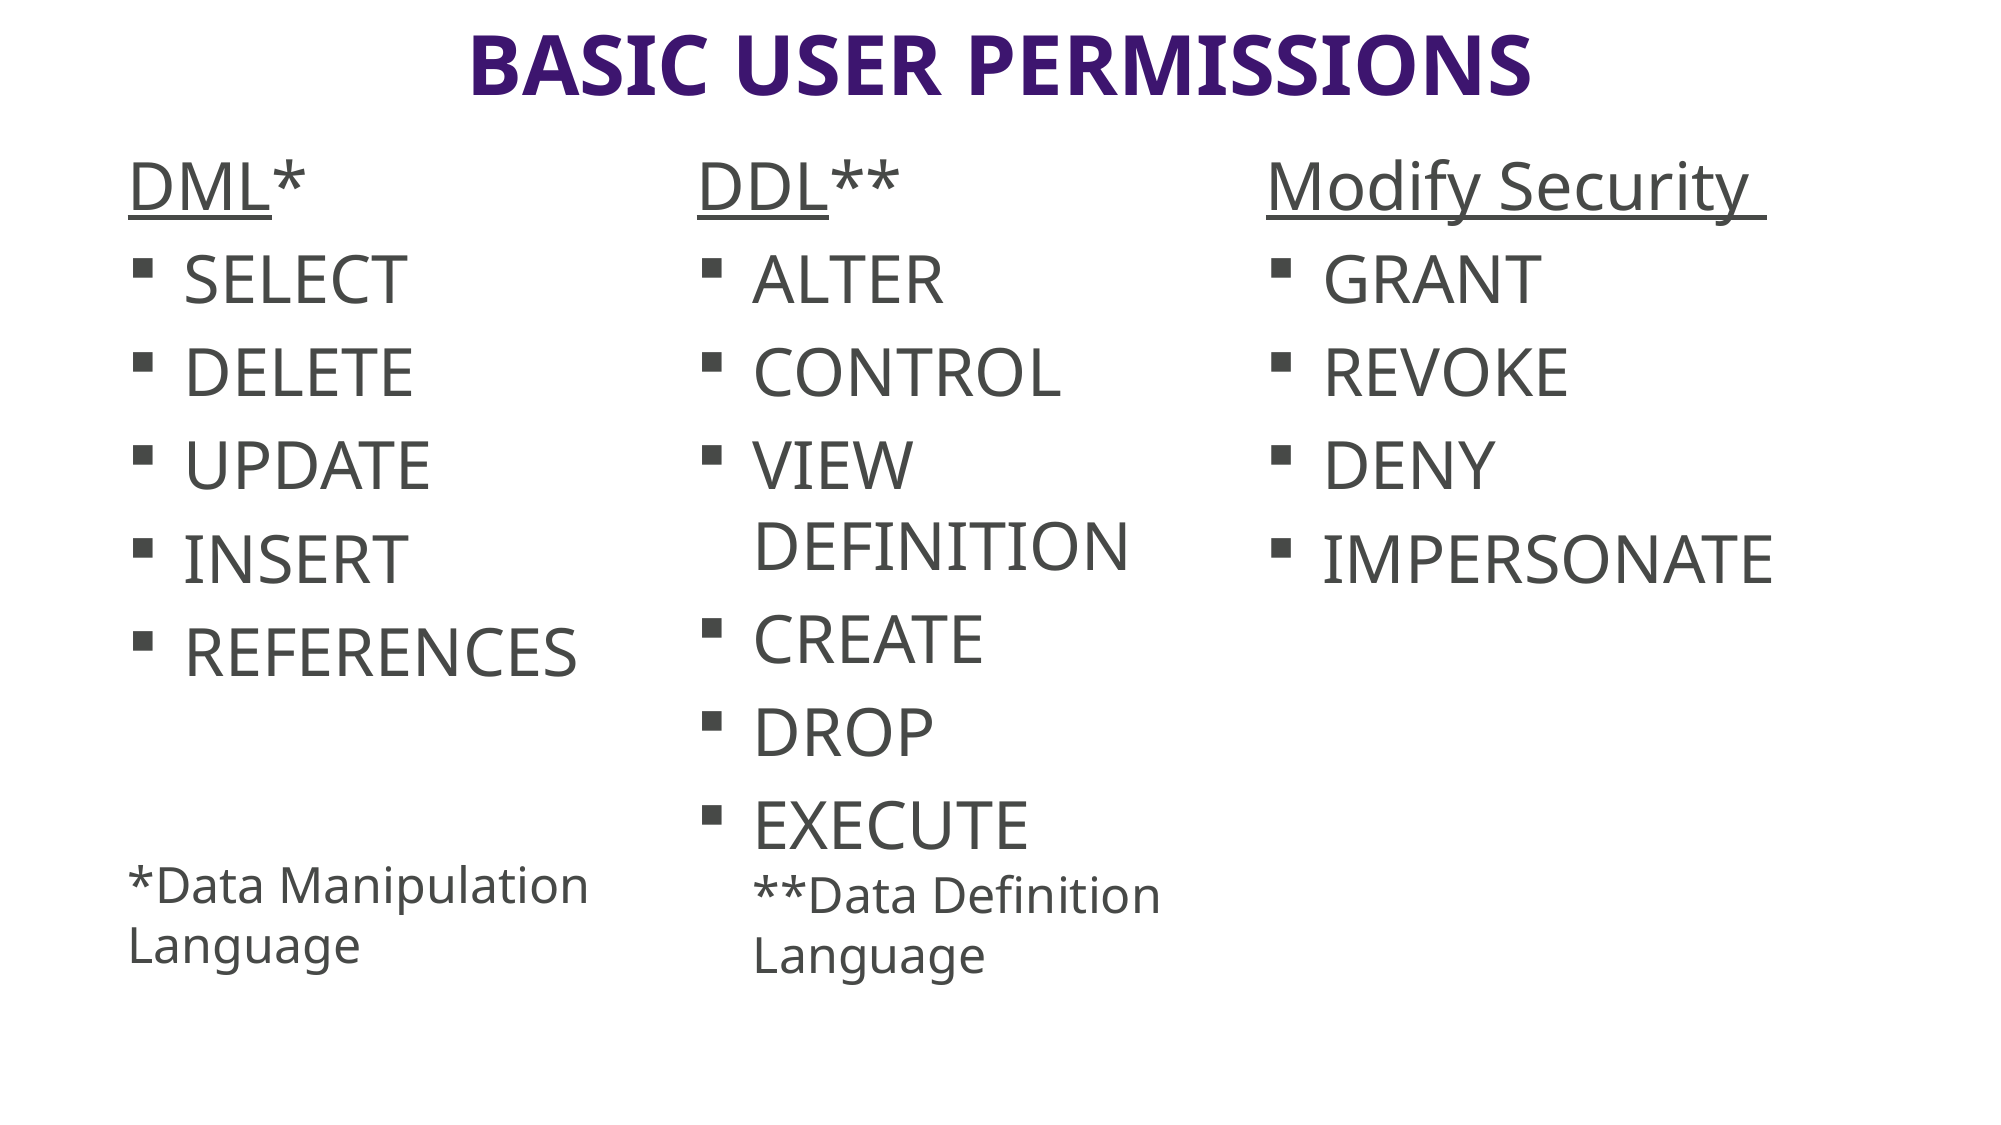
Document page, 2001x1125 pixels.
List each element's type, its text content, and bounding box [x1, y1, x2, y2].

title Basic user permissions [0, 0, 2000, 125]
text_box DML* SELECT DELETE UPDATE INSERT REFERENCES *Data Manipulation Language DDL** ALTER CONTROL VIEW DEFINITION CREATE DROP EXECUTE **Data Definition Language Modify Security GRANT REVOKE DENY IMPERSONATE [112, 135, 1850, 1013]
